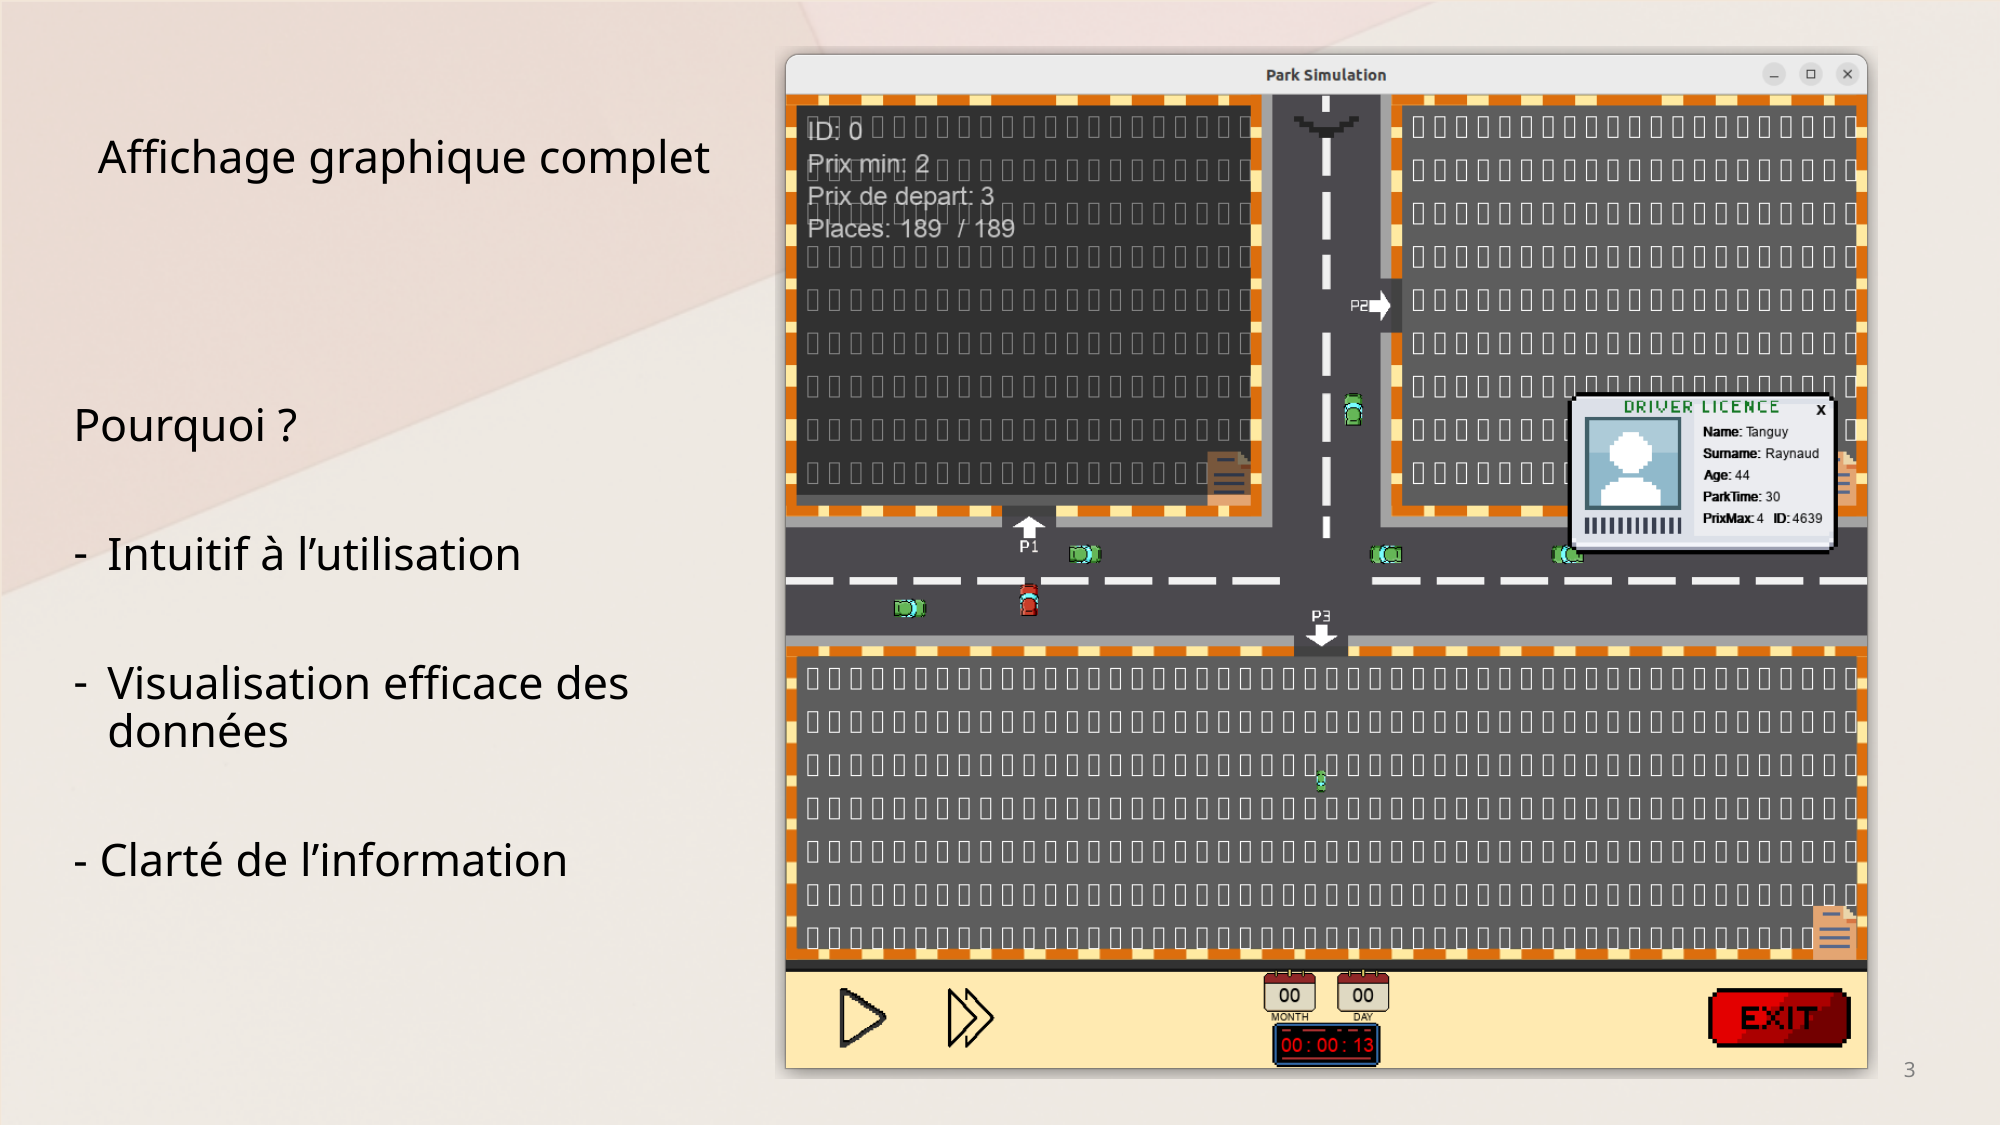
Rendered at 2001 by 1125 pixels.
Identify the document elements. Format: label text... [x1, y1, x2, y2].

slide_number 3 [1480, 1041, 1931, 1102]
title Affichage graphique complet [82, 106, 728, 212]
text_box Pourquoi ? Intuitif à l’utilisation Visualisation efficace des données - Clarté de l’information [58, 395, 728, 897]
picture [775, 46, 1878, 1079]
